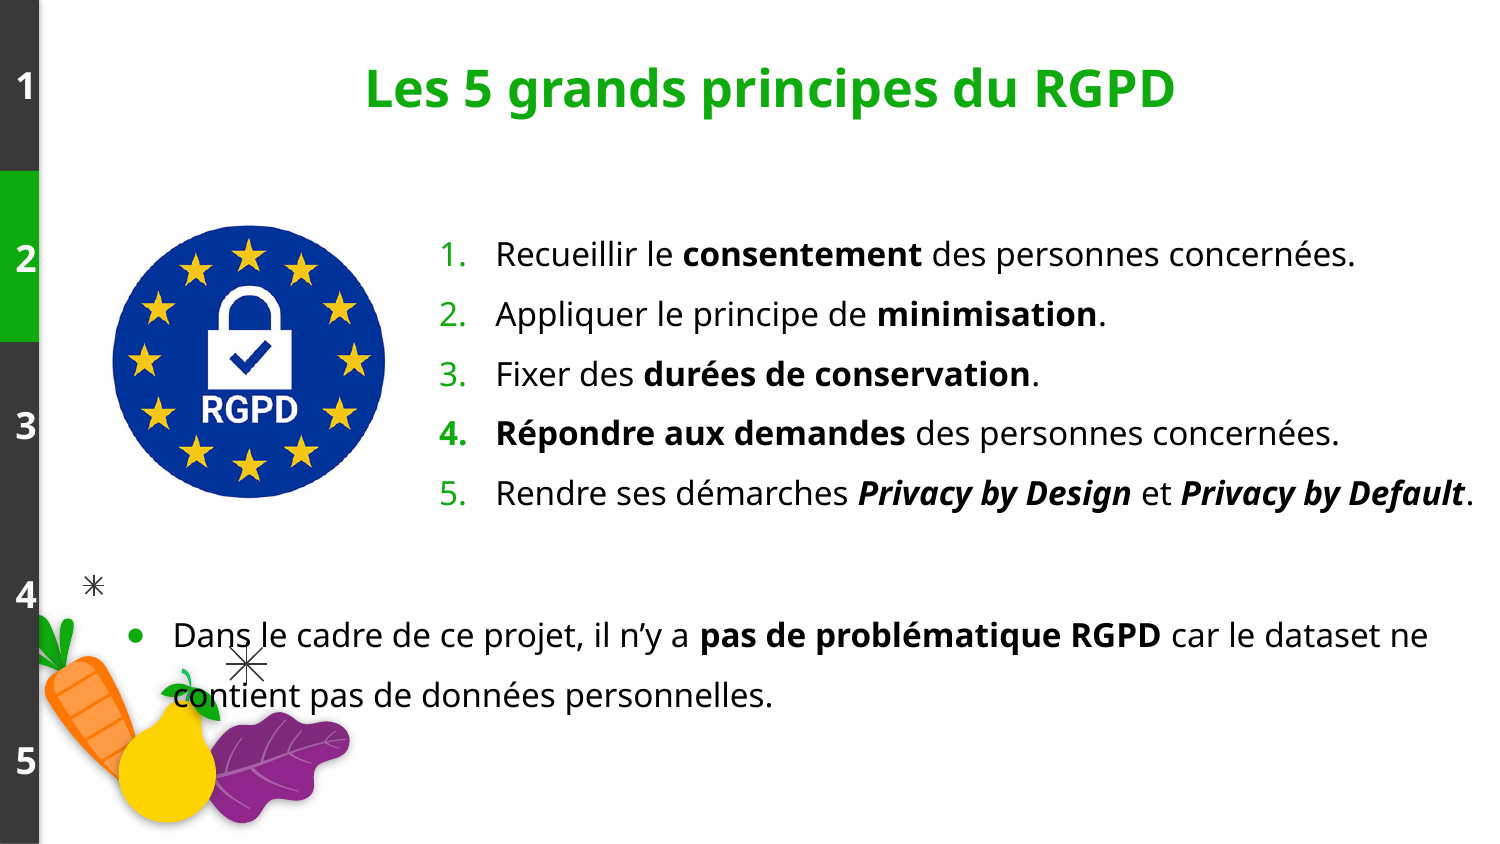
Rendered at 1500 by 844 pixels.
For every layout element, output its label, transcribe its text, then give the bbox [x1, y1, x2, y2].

text_box [0, 169, 41, 344]
text_box 3 [0, 394, 40, 455]
text_box 2 [0, 227, 40, 287]
text_box Dans le cadre de ce projet, il n’y a pas de problématique RGPD car le dataset ne contient pas de données personnelles. [110, 587, 1461, 722]
text_box 5 [0, 730, 39, 790]
picture [98, 205, 398, 518]
text_box [0, 0, 41, 169]
text_box 4 [0, 563, 39, 624]
title Les 5 grands principes du RGPD [46, 38, 1500, 133]
text_box [0, 344, 41, 844]
text_box 1 [0, 55, 40, 115]
text_box Recueillir le consentement des personnes concernées. Appliquer le principe de minimisation. Fixer des durées de conservation. Répondre aux demandes des personnes concernées. Rendre ses démarches Privacy by Design et Privacy by Default. [424, 205, 1493, 520]
